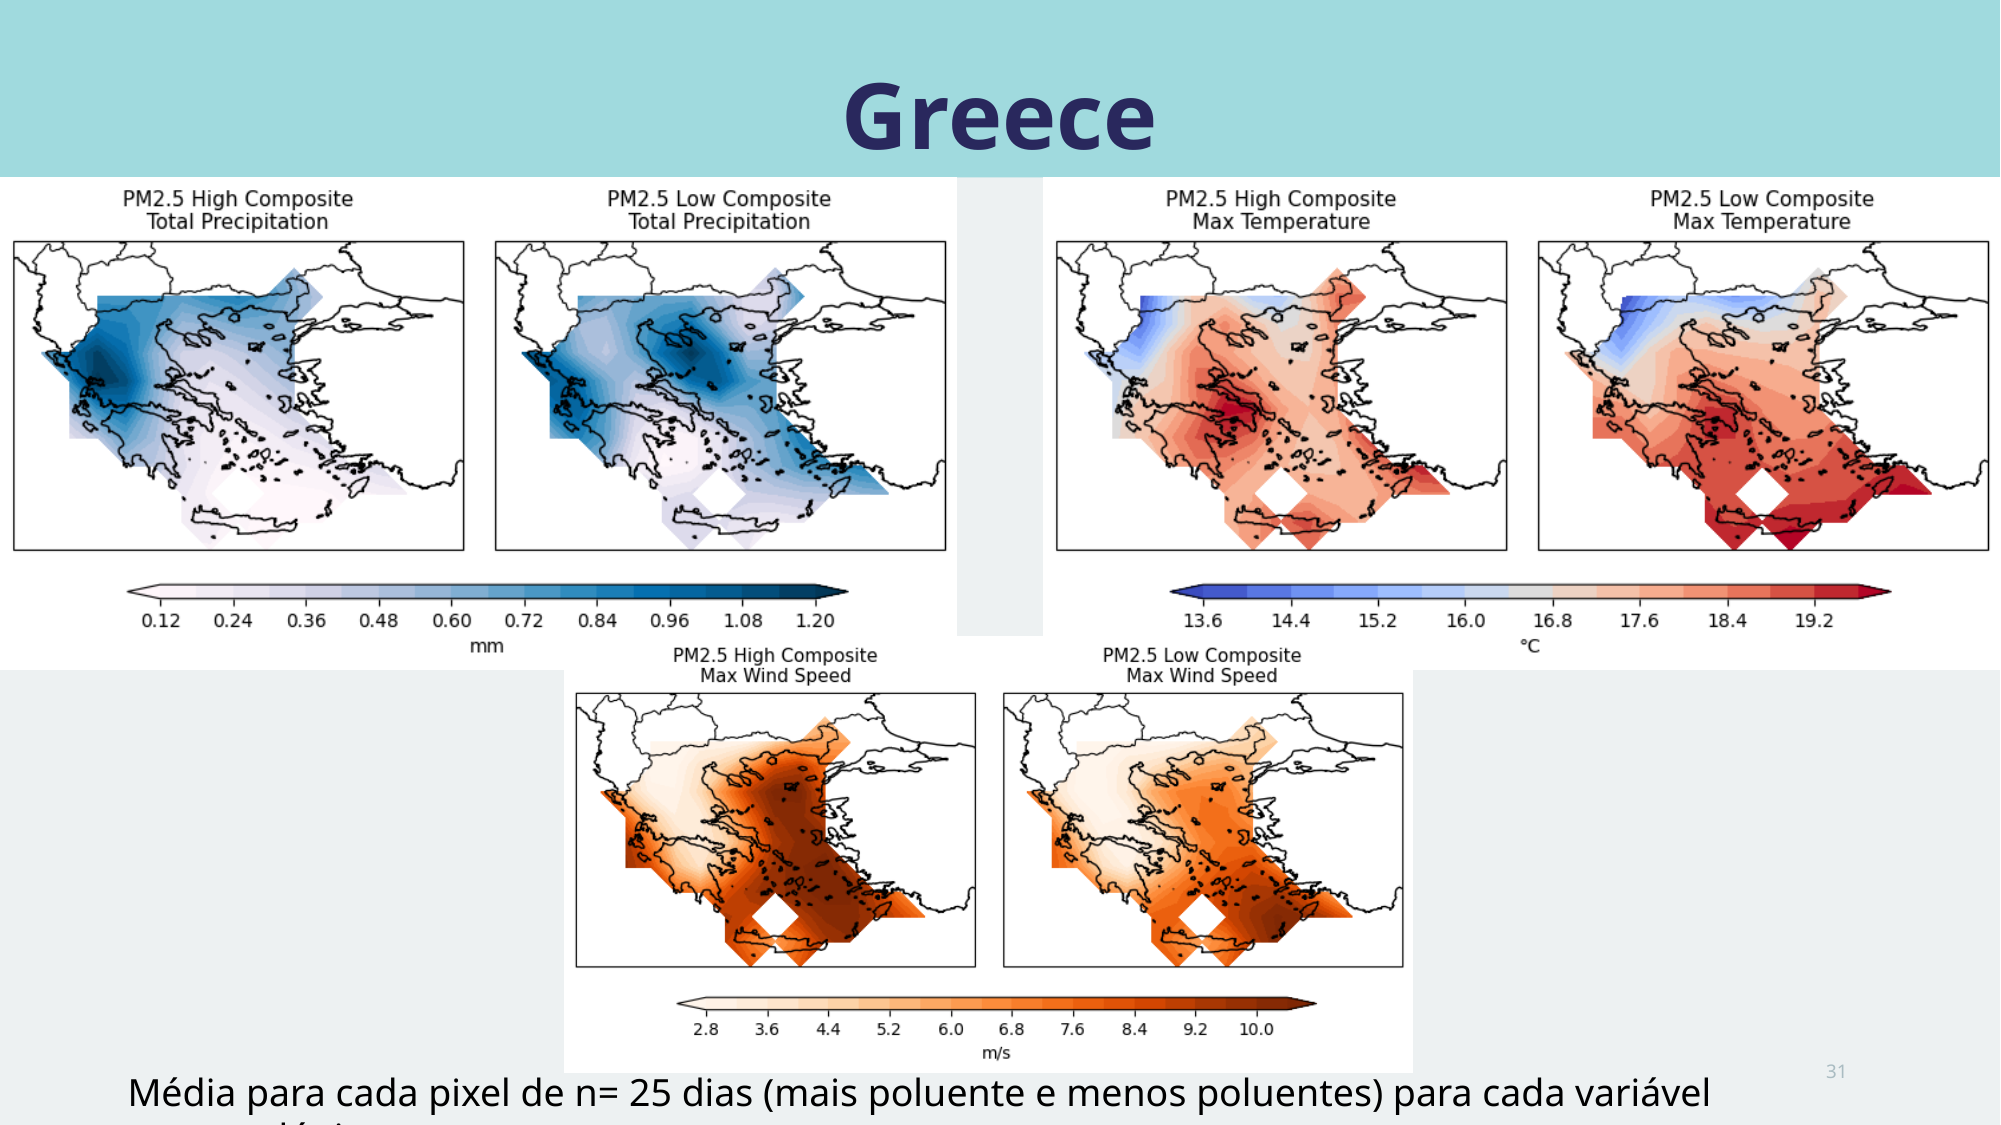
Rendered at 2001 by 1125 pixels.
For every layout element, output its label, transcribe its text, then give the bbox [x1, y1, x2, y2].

text_box Média para cada pixel de n= 25 dias (mais poluente e menos poluentes) para cada variável meteorológica [112, 1061, 1832, 1125]
slide_number 31 [1413, 1042, 1863, 1103]
title Greece [399, 42, 1601, 178]
picture [0, 177, 2000, 1073]
